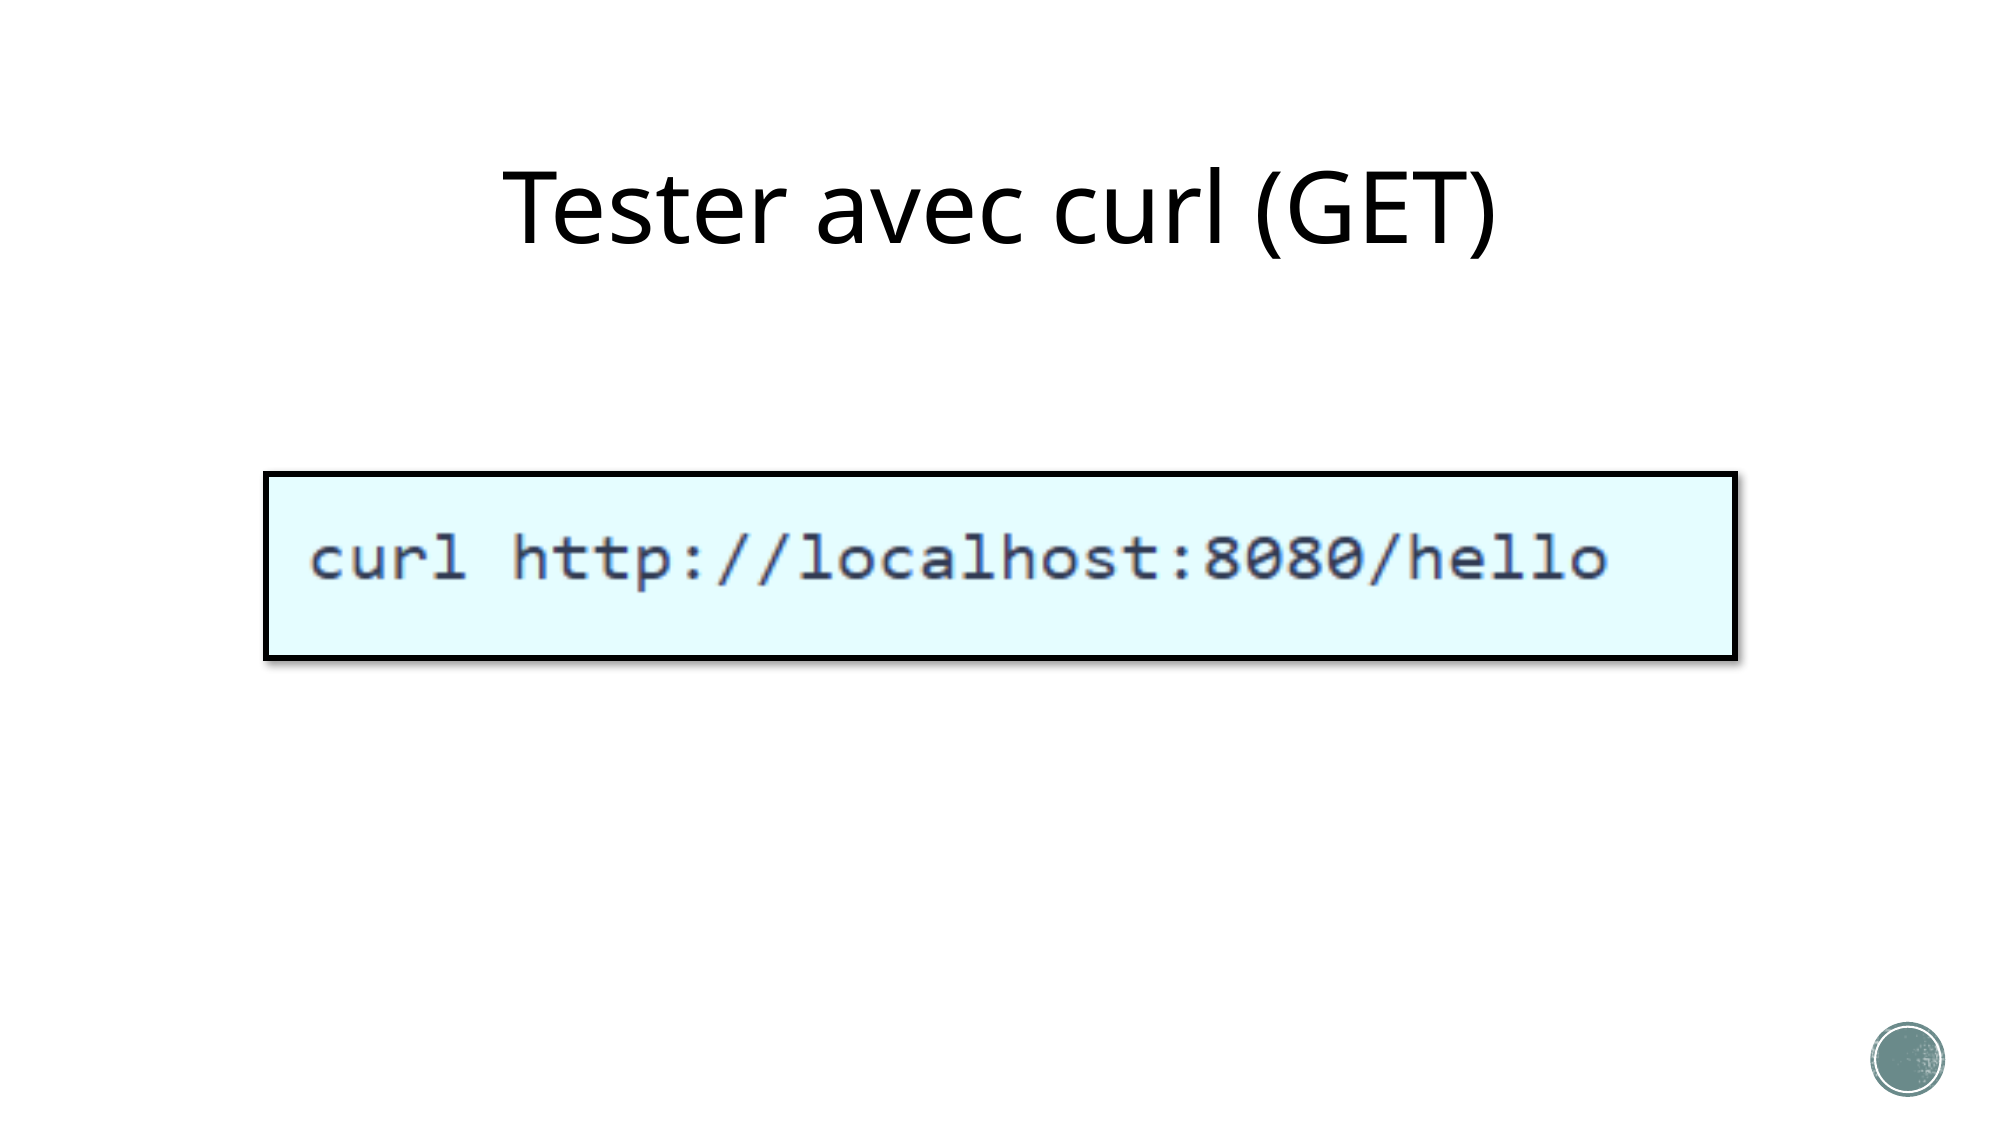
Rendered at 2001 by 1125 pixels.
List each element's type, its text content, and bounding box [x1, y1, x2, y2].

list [269, 477, 1733, 656]
title Tester avec curl (GET) [175, 79, 1826, 344]
